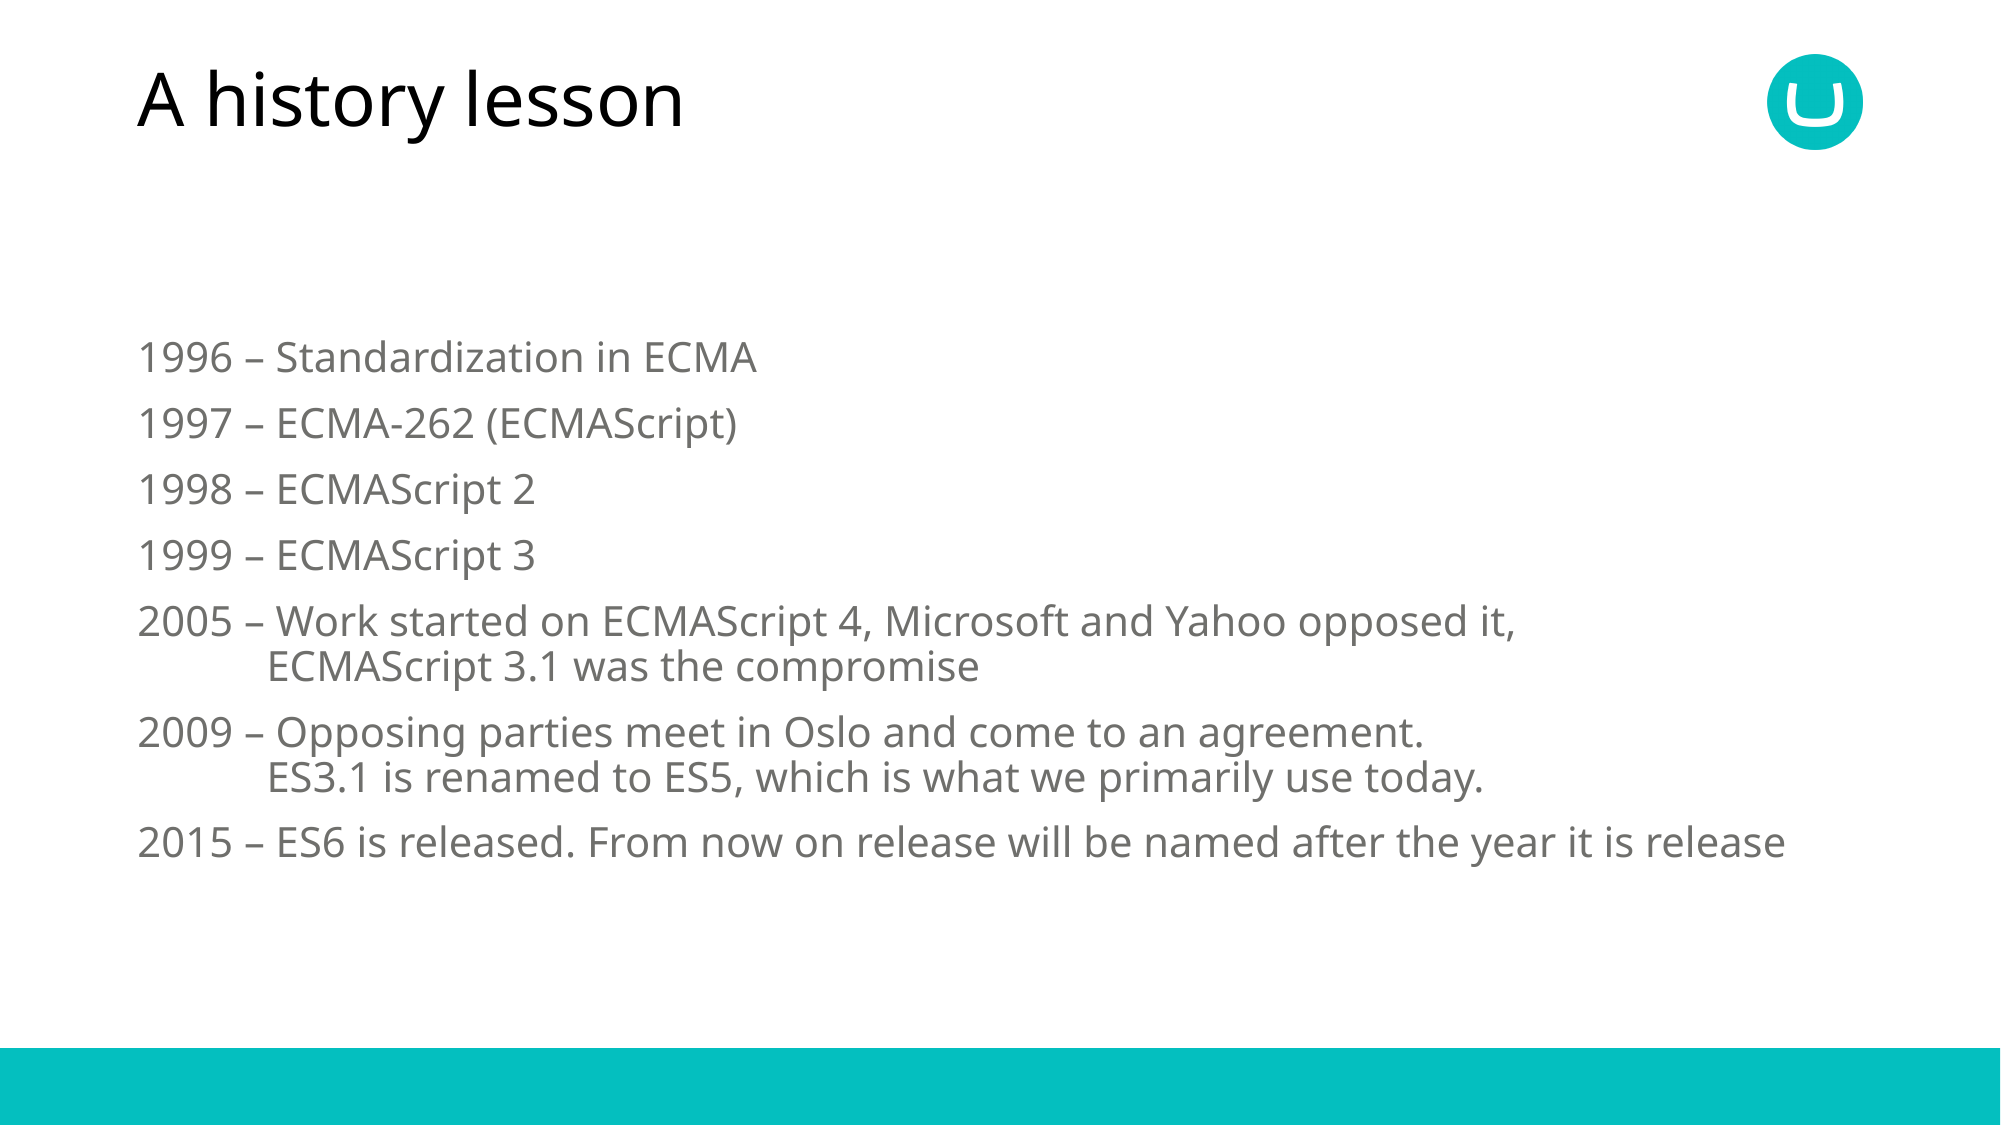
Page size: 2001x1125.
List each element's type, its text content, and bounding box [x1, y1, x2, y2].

picture [1767, 54, 1863, 150]
title A history lesson [137, 54, 1662, 150]
list 1996 – Standardization in ECMA 1997 – ECMA-262 (ECMAScript) 1998 – ECMAScript 2 1999 – ECMAScript 3 2005 – Work started on ECMAScript 4, Microsoft and Yahoo opposed it, ECMAScript 3.1 was the compromise 2009 – Opposing parties meet in Oslo and come to an agreement. ES3.1 is renamed to ES5, which is what we primarily use today. 2015 – ES6 is released. From now on release will be named after the year it is release [137, 190, 1863, 1014]
